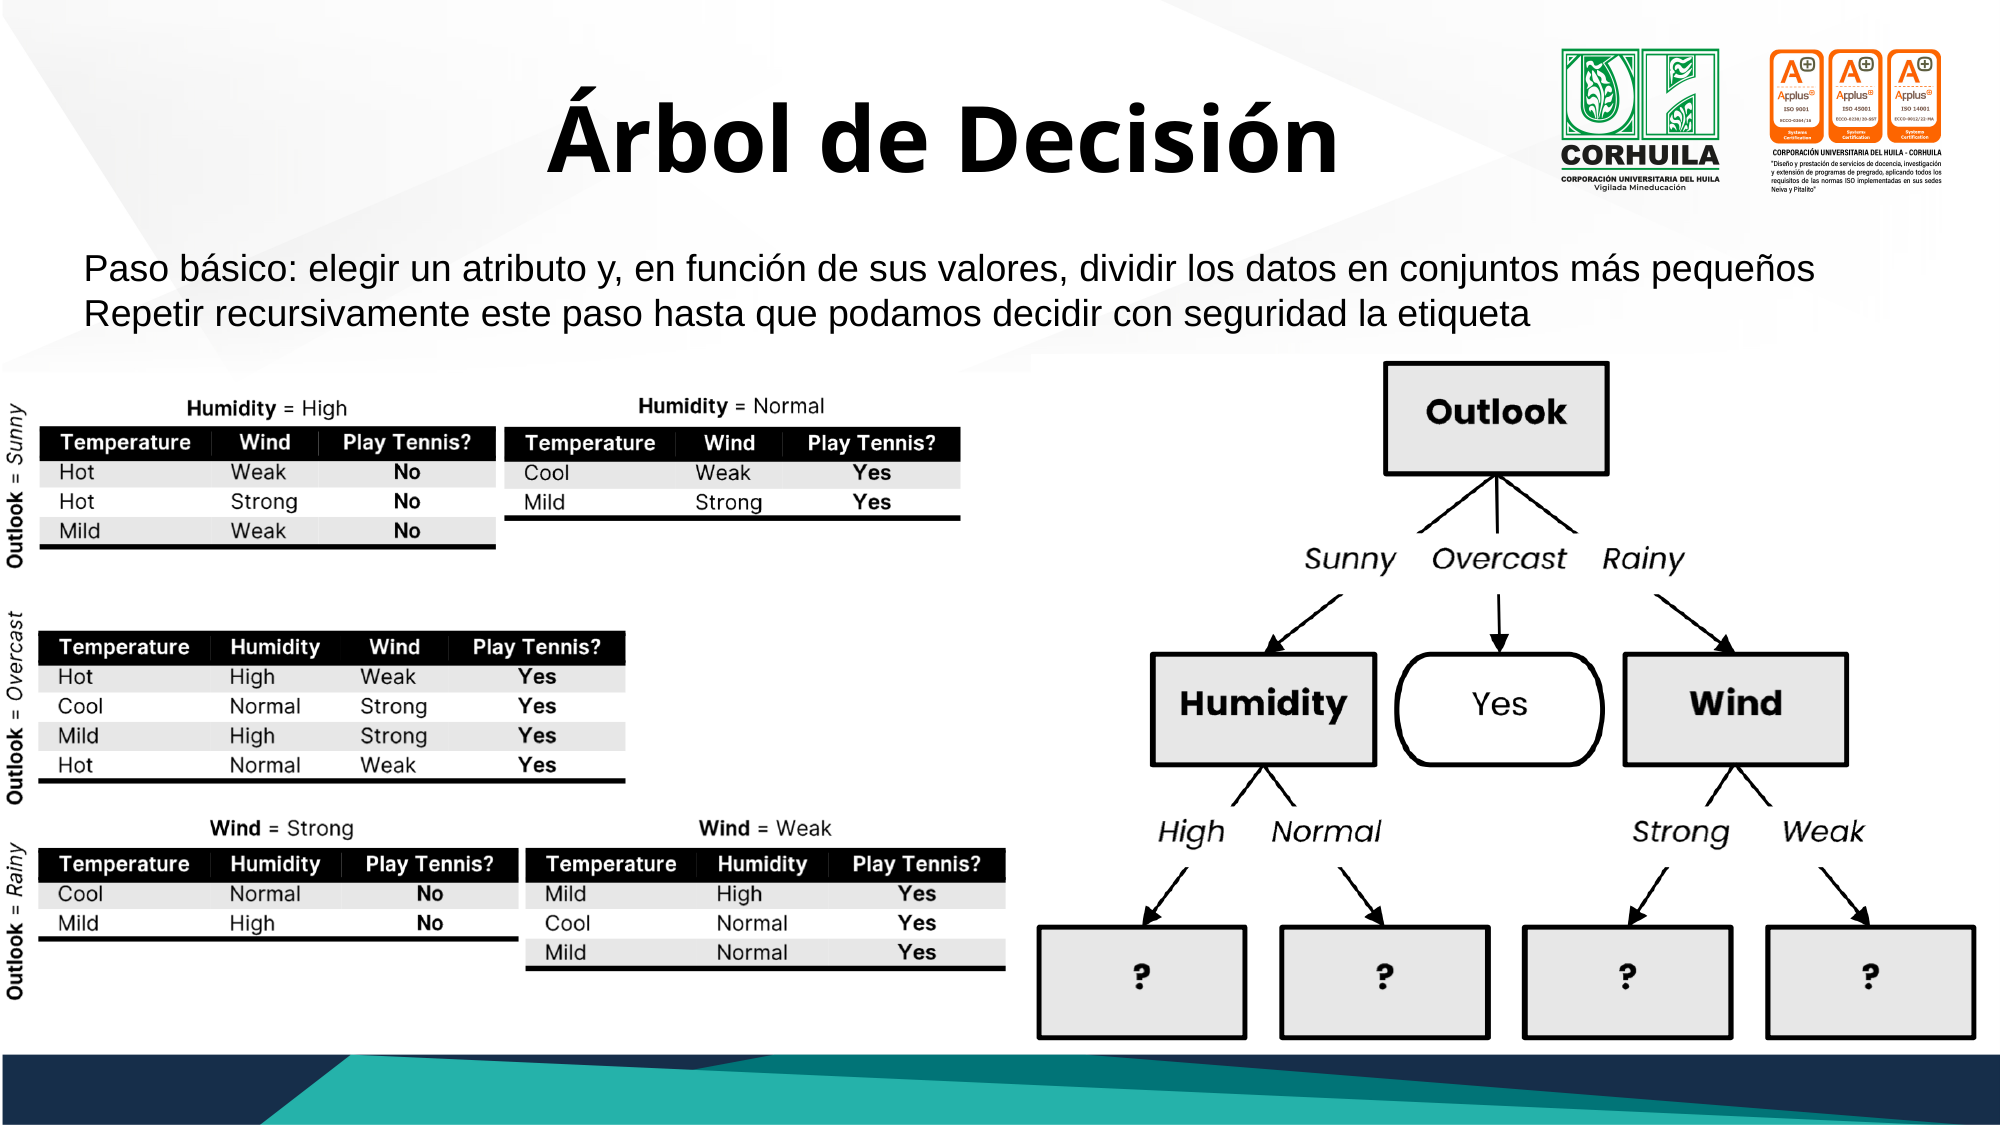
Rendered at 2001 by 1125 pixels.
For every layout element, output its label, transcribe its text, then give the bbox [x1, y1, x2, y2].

title Árbol de Decisión [116, 49, 1774, 236]
text_box Paso básico: elegir un atributo y, en función de sus valores, dividir los datos en conjuntos más pequeños Repetir recursivamente este paso hasta que podamos decidir con seguridad la etiqueta [69, 236, 1831, 335]
picture [0, 0, 2000, 1125]
